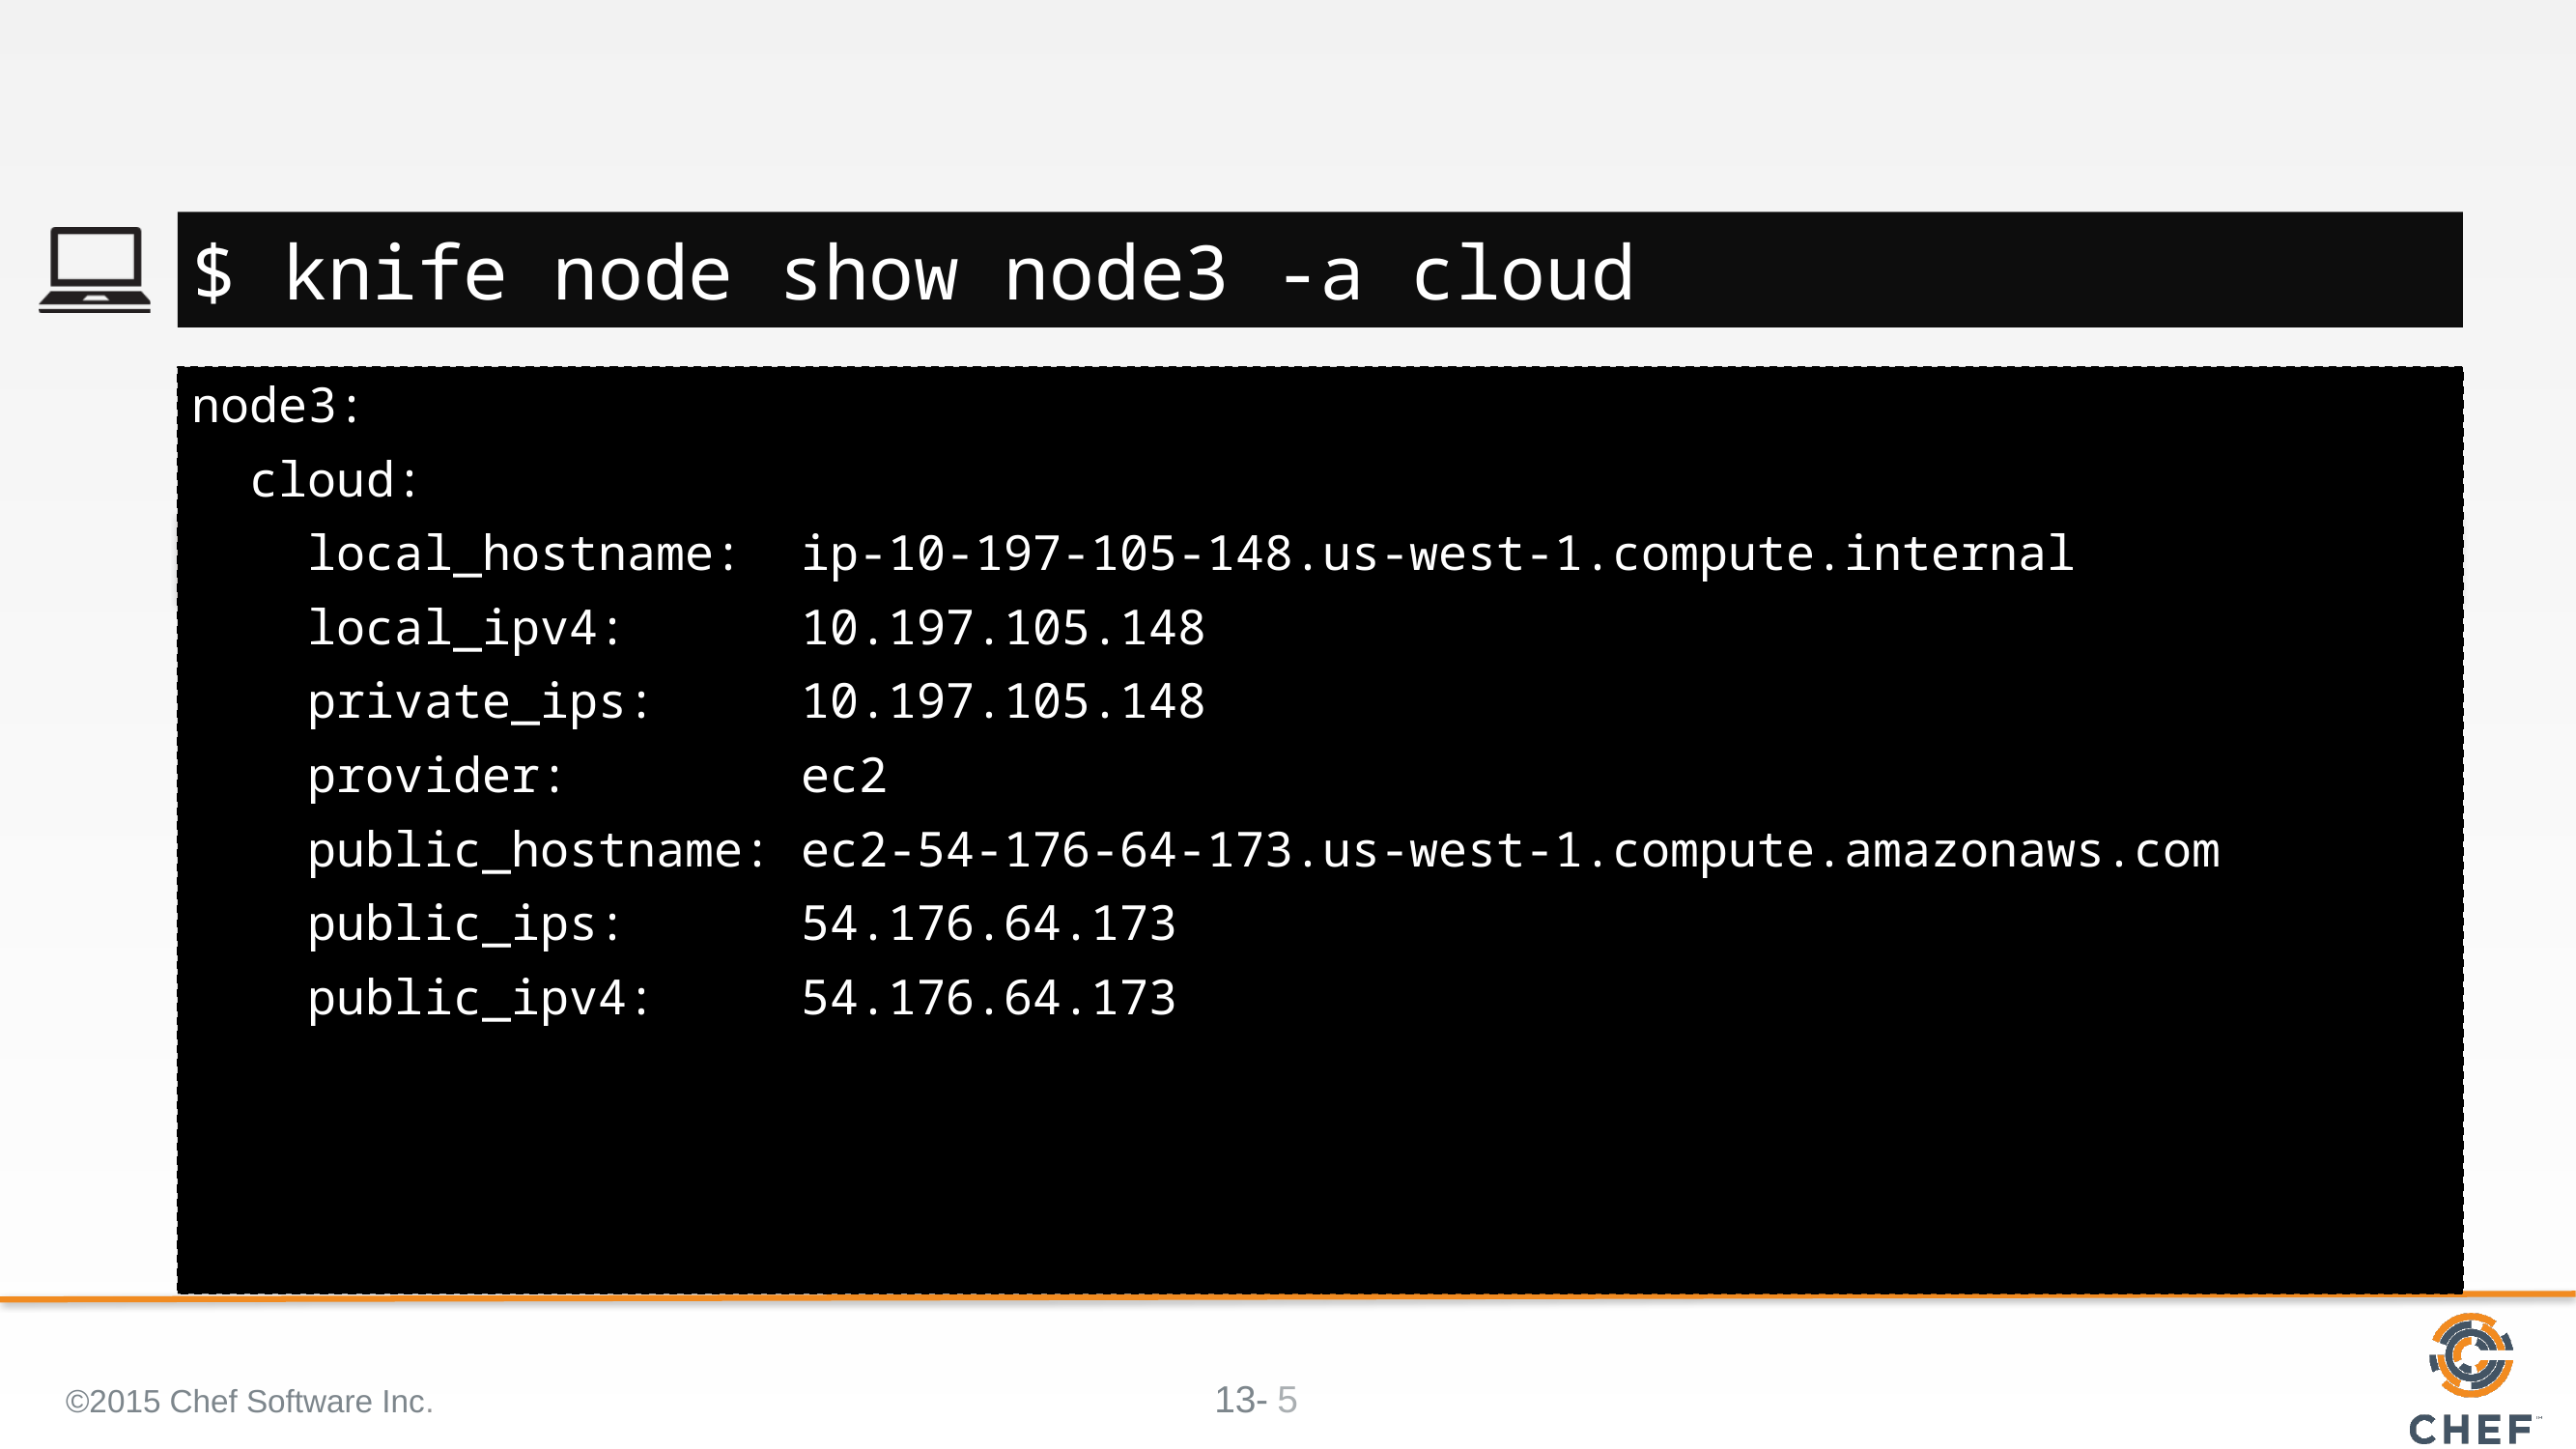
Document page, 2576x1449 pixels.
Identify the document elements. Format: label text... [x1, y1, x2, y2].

footer ©2015 Chef Software Inc. [51, 1359, 952, 1440]
list node3: cloud: local_hostname: ip-10-197-105-148.us-west-1.compute.internal local_ipv4: 10.197.105.148 private_ips: 10.197.105.148 provider: ec2 public_hostname: ec2-54-176-64-173.us-west-1.compute.amazonaws.com public_ips: 54.176.64.173 public_ipv4: 54.176.64.173 [177, 366, 2464, 1294]
list $ knife node show node3 -a cloud [177, 212, 2463, 327]
picture [2399, 1297, 2550, 1449]
slide_number 5 [998, 1359, 1578, 1437]
